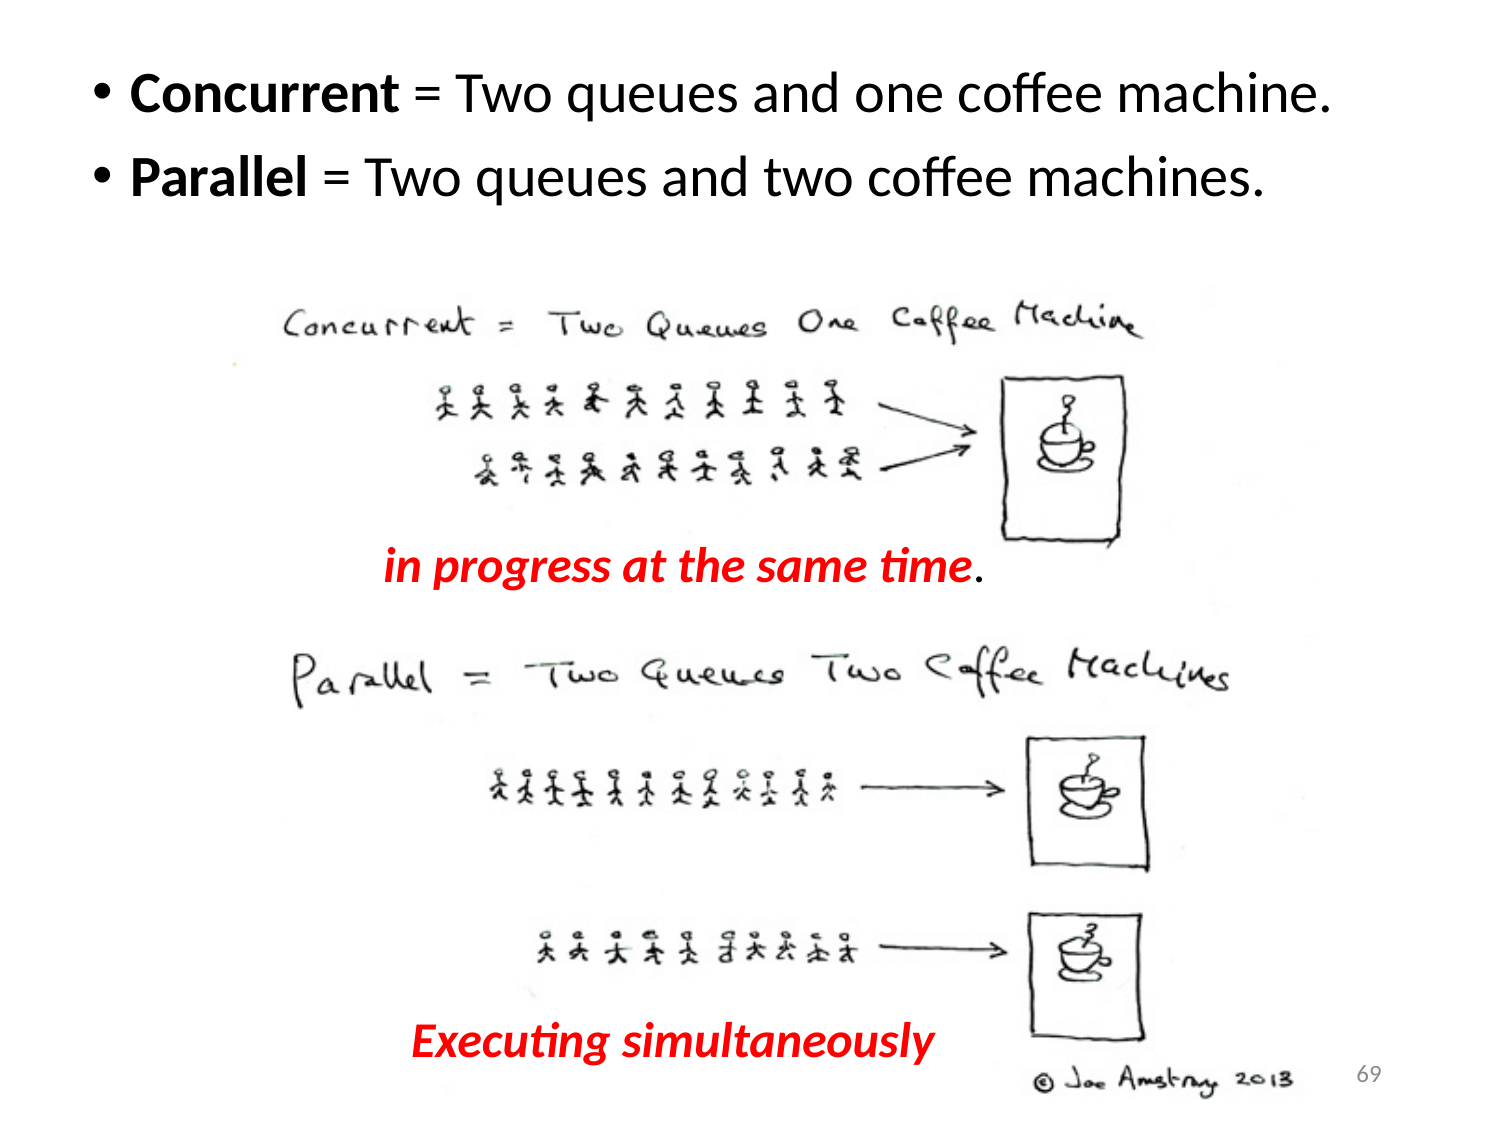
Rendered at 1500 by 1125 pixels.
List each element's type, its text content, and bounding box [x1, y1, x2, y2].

list Concurrent = Two queues and one coffee machine. Parallel = Two queues and two coffee machines. [77, 55, 1372, 769]
slide_number 69 [1320, 1042, 1397, 1103]
picture [202, 263, 1320, 1103]
